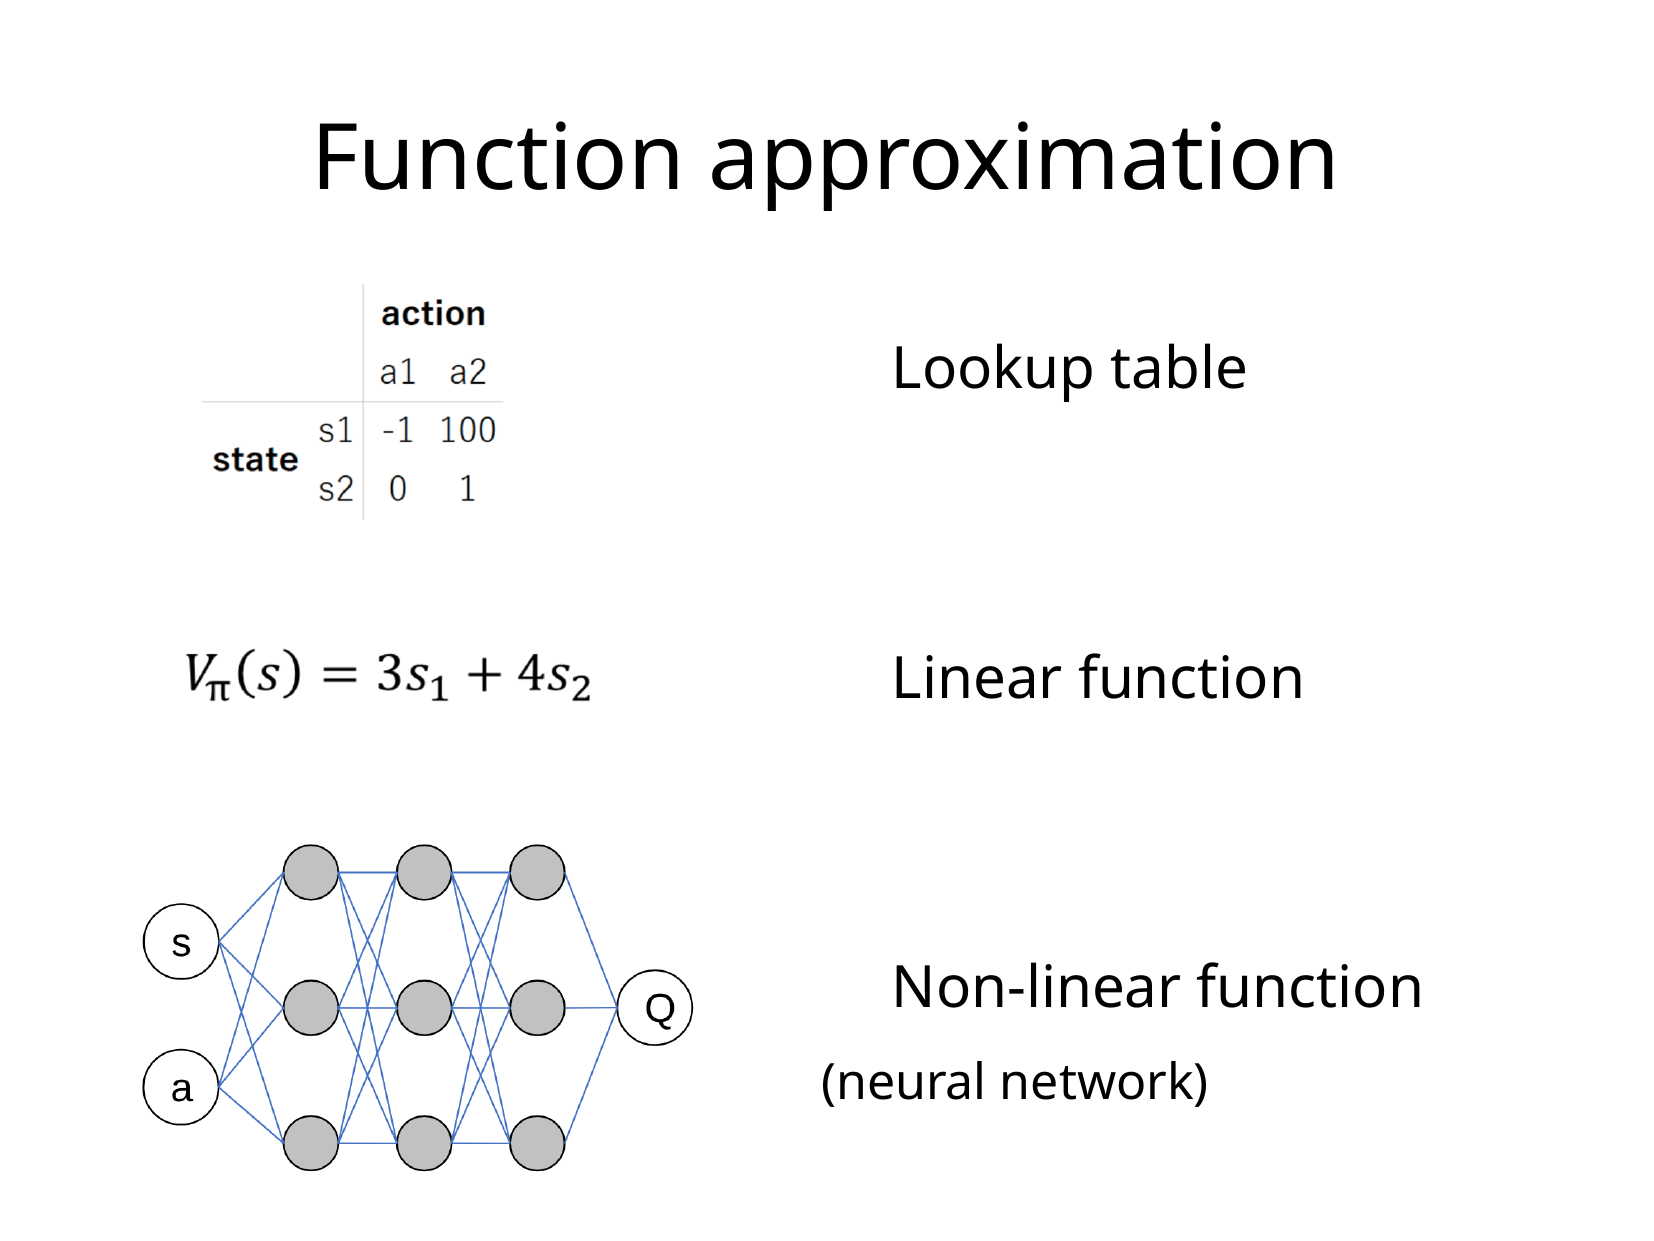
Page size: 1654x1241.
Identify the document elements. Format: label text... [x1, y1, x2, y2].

picture [115, 256, 707, 1186]
list Lookup table Linear function Non-linear function (neural network) [820, 330, 1571, 1182]
title Function approximation [82, 49, 1571, 257]
